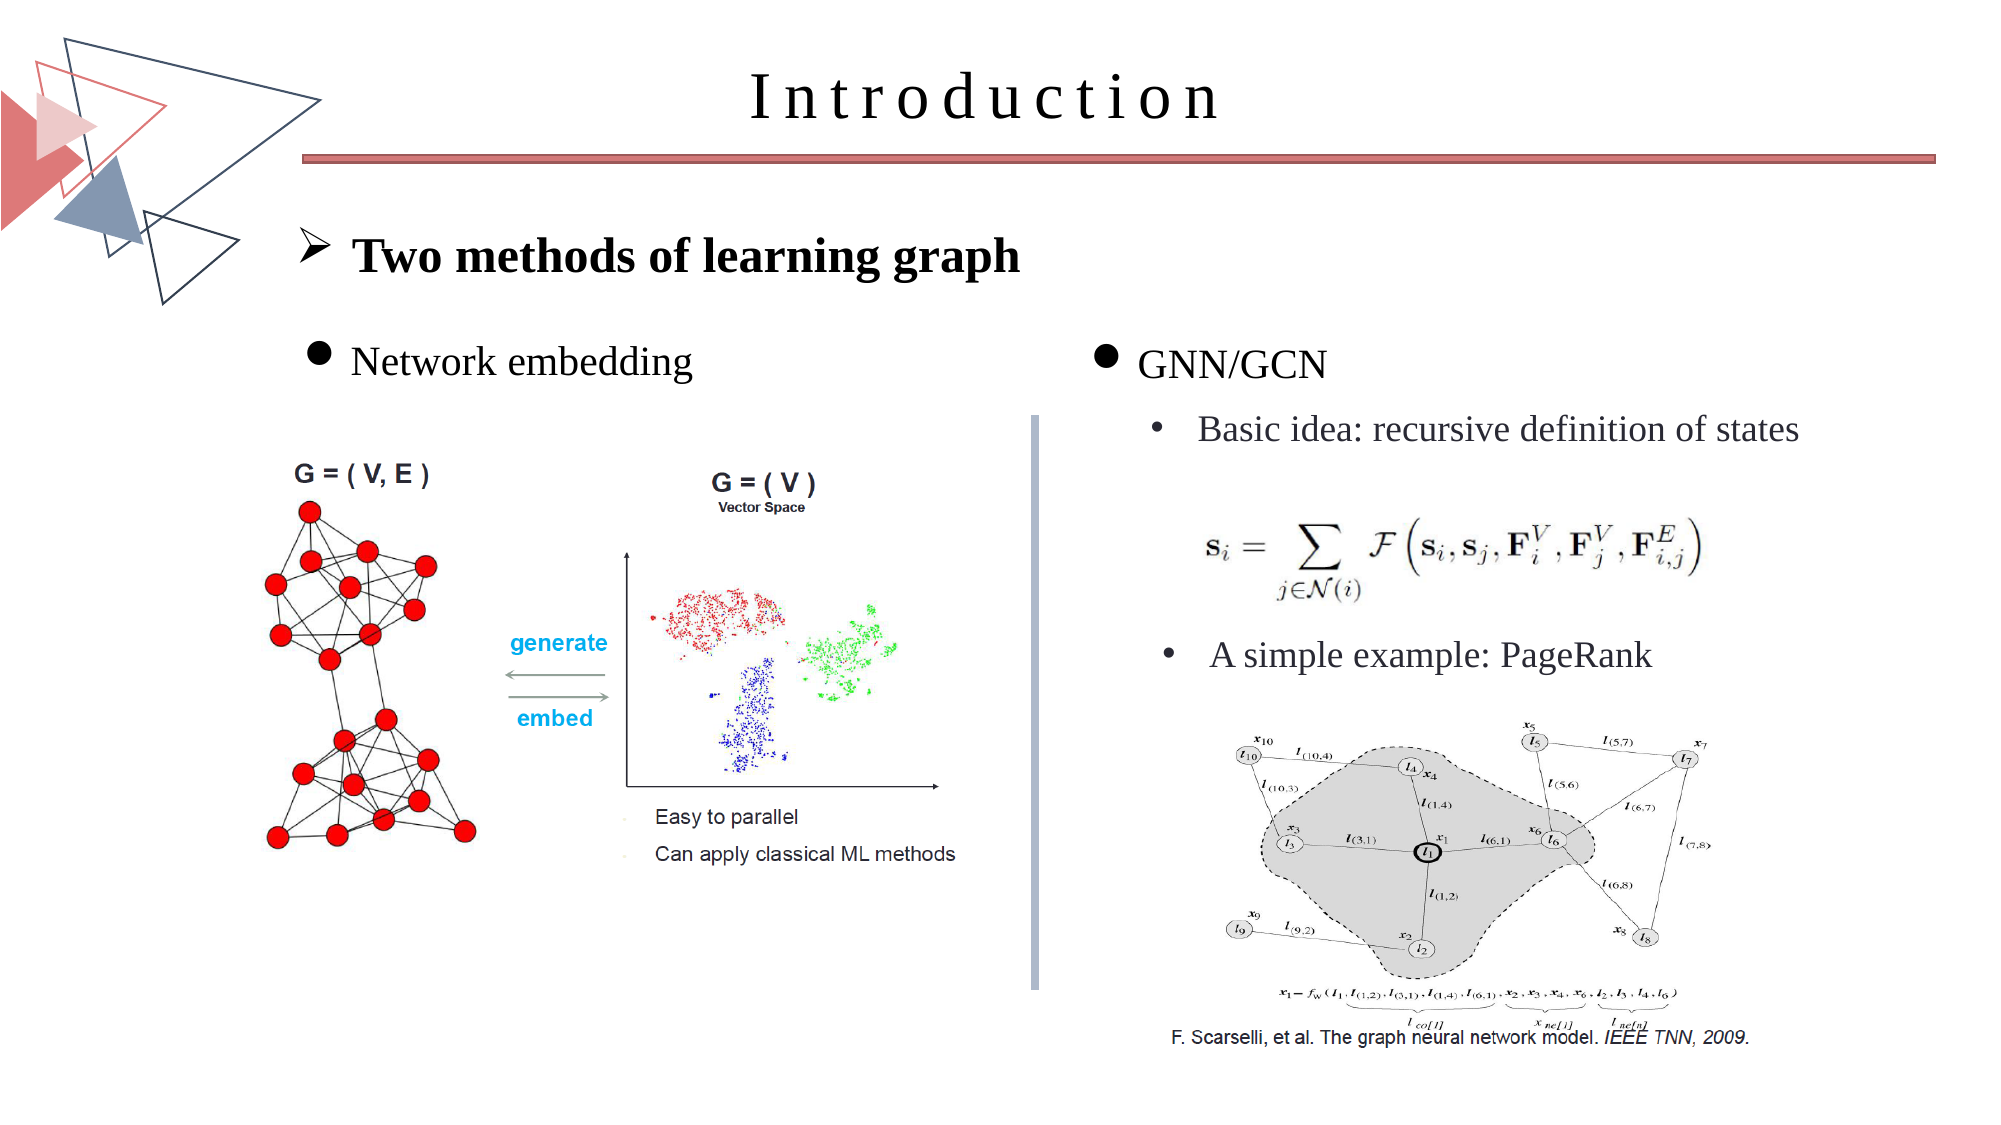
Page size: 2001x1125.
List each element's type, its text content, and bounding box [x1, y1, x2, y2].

picture [1187, 505, 1716, 608]
text_box Two methods of learning graph [323, 214, 1036, 290]
text_box GNN/GCN [1075, 329, 1344, 394]
text_box Introduction [676, 52, 1292, 133]
text_box Basic idea: recursive definition of states [1135, 396, 1816, 457]
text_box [1, 12, 323, 297]
text_box A simple example: PageRank [1147, 622, 1669, 683]
picture [1163, 716, 1750, 1050]
text_box [323, 154, 1936, 164]
text_box Network embedding [288, 326, 709, 392]
picture [246, 451, 973, 866]
